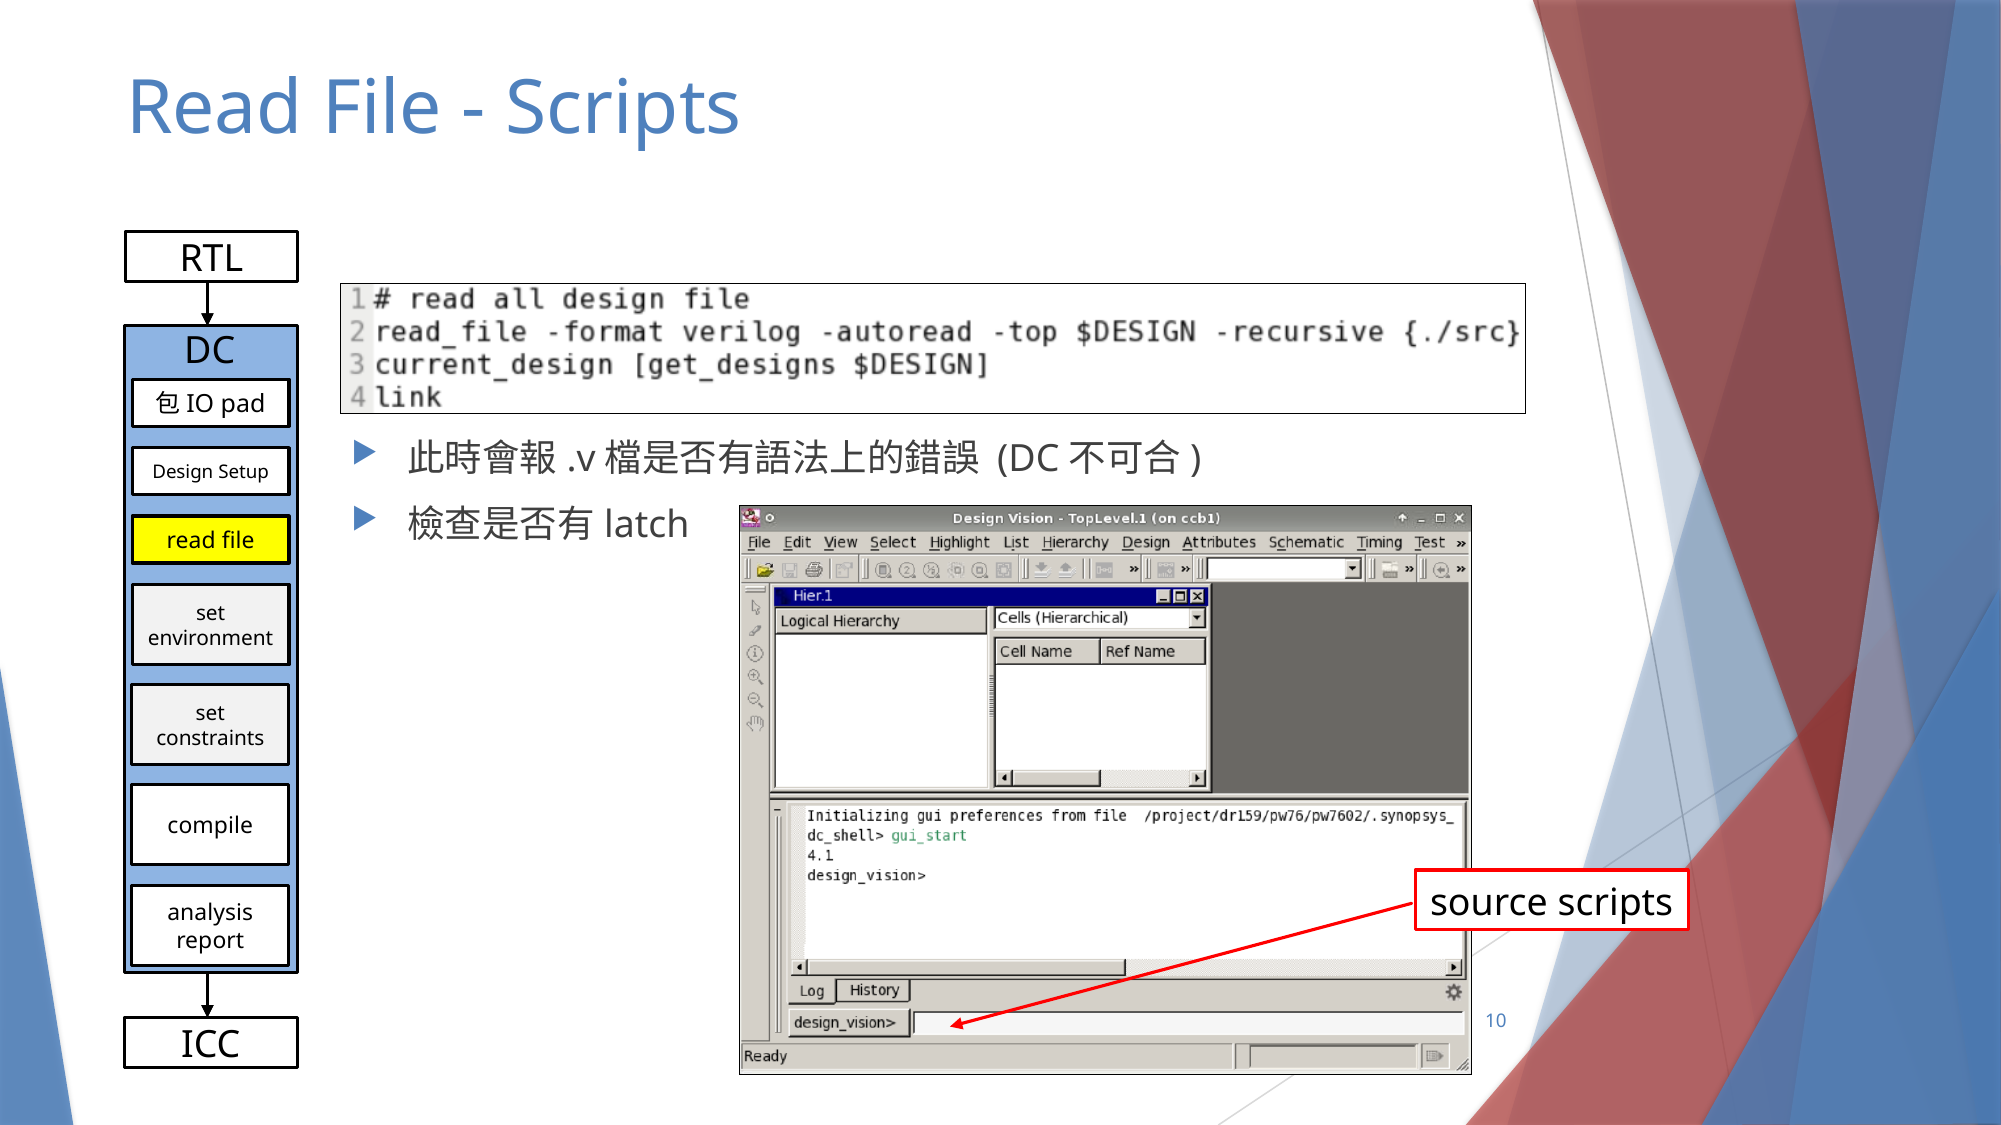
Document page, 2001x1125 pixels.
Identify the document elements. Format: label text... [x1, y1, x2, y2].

text_box set constraints [130, 683, 290, 766]
text_box read file [131, 514, 291, 565]
text_box ICC [123, 1016, 299, 1069]
text_box RTL [124, 230, 299, 283]
text_box set environment [131, 583, 291, 666]
text_box analysis report [130, 884, 290, 967]
text_box compile [130, 783, 290, 866]
list 此時會報.v檔是否有語法上的錯誤 (DC不可合) 檢查是否有latch [336, 426, 1524, 1070]
text_box [123, 324, 299, 974]
text_box 包IO pad [131, 378, 291, 428]
picture [339, 283, 1527, 415]
text_box Design Setup [131, 446, 291, 496]
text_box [739, 505, 1689, 1076]
text_box DC [169, 318, 251, 378]
title Read File - Scripts [111, 51, 1522, 168]
